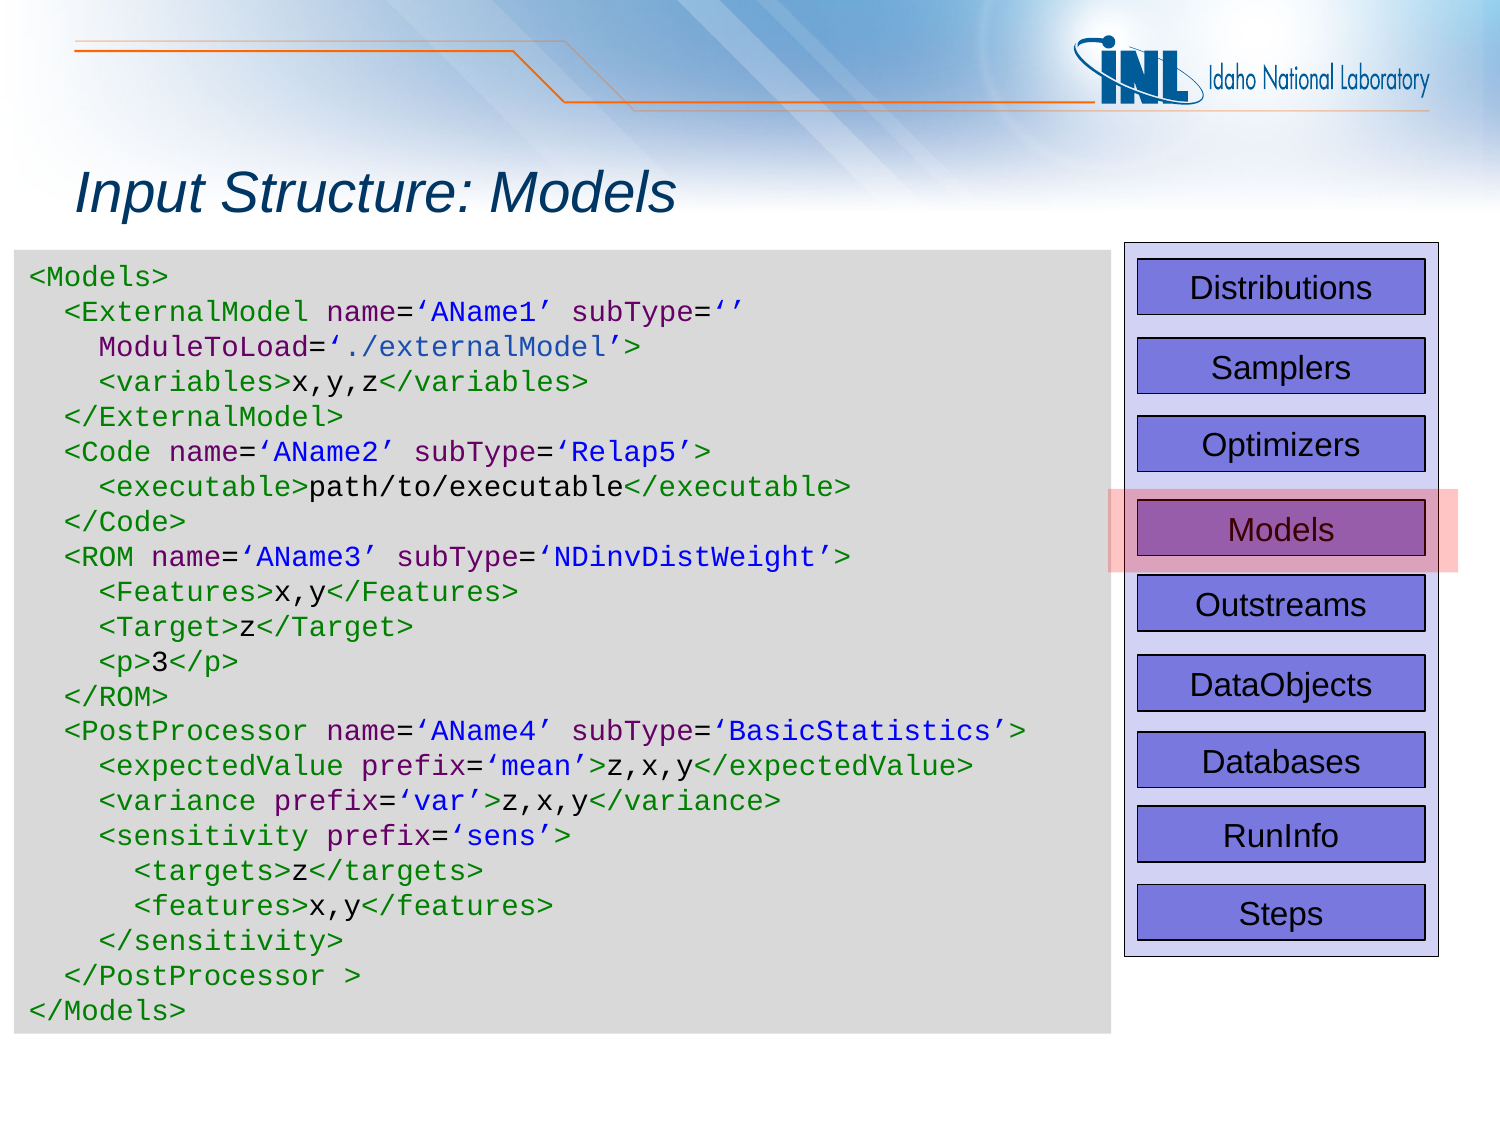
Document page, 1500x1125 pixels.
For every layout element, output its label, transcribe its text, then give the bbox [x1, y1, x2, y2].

text_box Outstreams [1137, 575, 1425, 631]
text_box Distributions [1137, 258, 1425, 315]
title Input Structure: Models [74, 164, 1426, 227]
text_box Optimizers [1137, 415, 1425, 472]
text_box [1108, 488, 1459, 573]
picture [0, 0, 1500, 1125]
text_box Databases [1137, 731, 1425, 788]
text_box <Models> <ExternalModel name=‘AName1’ subType=‘’ ModuleToLoad=‘./externalModel’> <variables>x,y,z</variables> </ExternalModel> <Code name=‘AName2’ subType=‘Relap5’> <executable>path/to/executable</executable> </Code> <ROM name=‘AName3’ subType=‘NDinvDistWeight’> <Features>x,y</Features> <Target>z</Target> <p>3</p> </ROM> <PostProcessor name=‘AName4’ subType=‘BasicStatistics’> <expectedValue prefix=‘mean’>z,x,y</expectedValue> <variance prefix=‘var’>z,x,y</variance> <sensitivity prefix=‘sens’> <targets>z</targets> <features>x,y</features> </sensitivity> </PostProcessor > </Models> [13, 249, 1112, 1034]
text_box RunInfo [1137, 806, 1425, 862]
text_box Steps [1137, 884, 1425, 941]
text_box DataObjects [1137, 655, 1425, 711]
text_box [1124, 242, 1439, 488]
text_box Samplers [1137, 338, 1425, 394]
text_box [1124, 573, 1439, 957]
